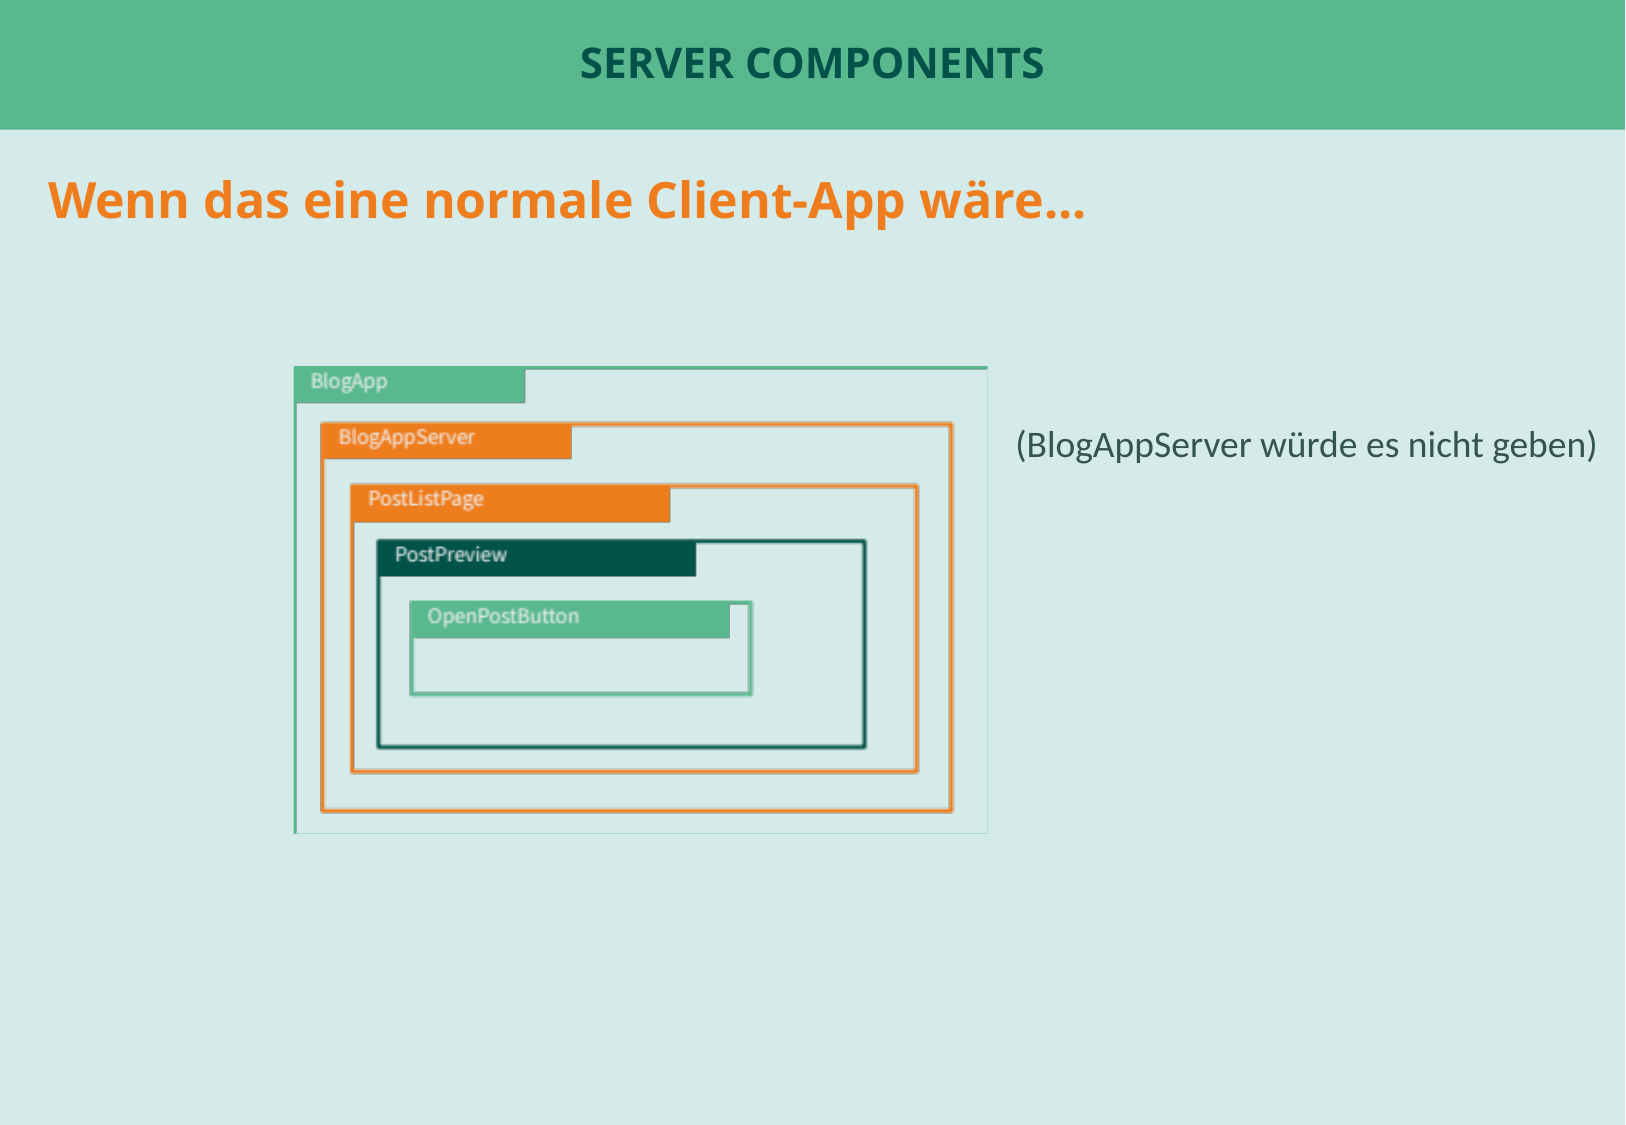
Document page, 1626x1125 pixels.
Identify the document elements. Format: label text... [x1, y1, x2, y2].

text_box (BlogAppServer würde es nicht geben) [1000, 412, 1625, 518]
list Wenn das eine normale Client-App wäre... [33, 168, 1578, 1043]
picture [293, 365, 988, 834]
title Server Components [0, 0, 1625, 130]
